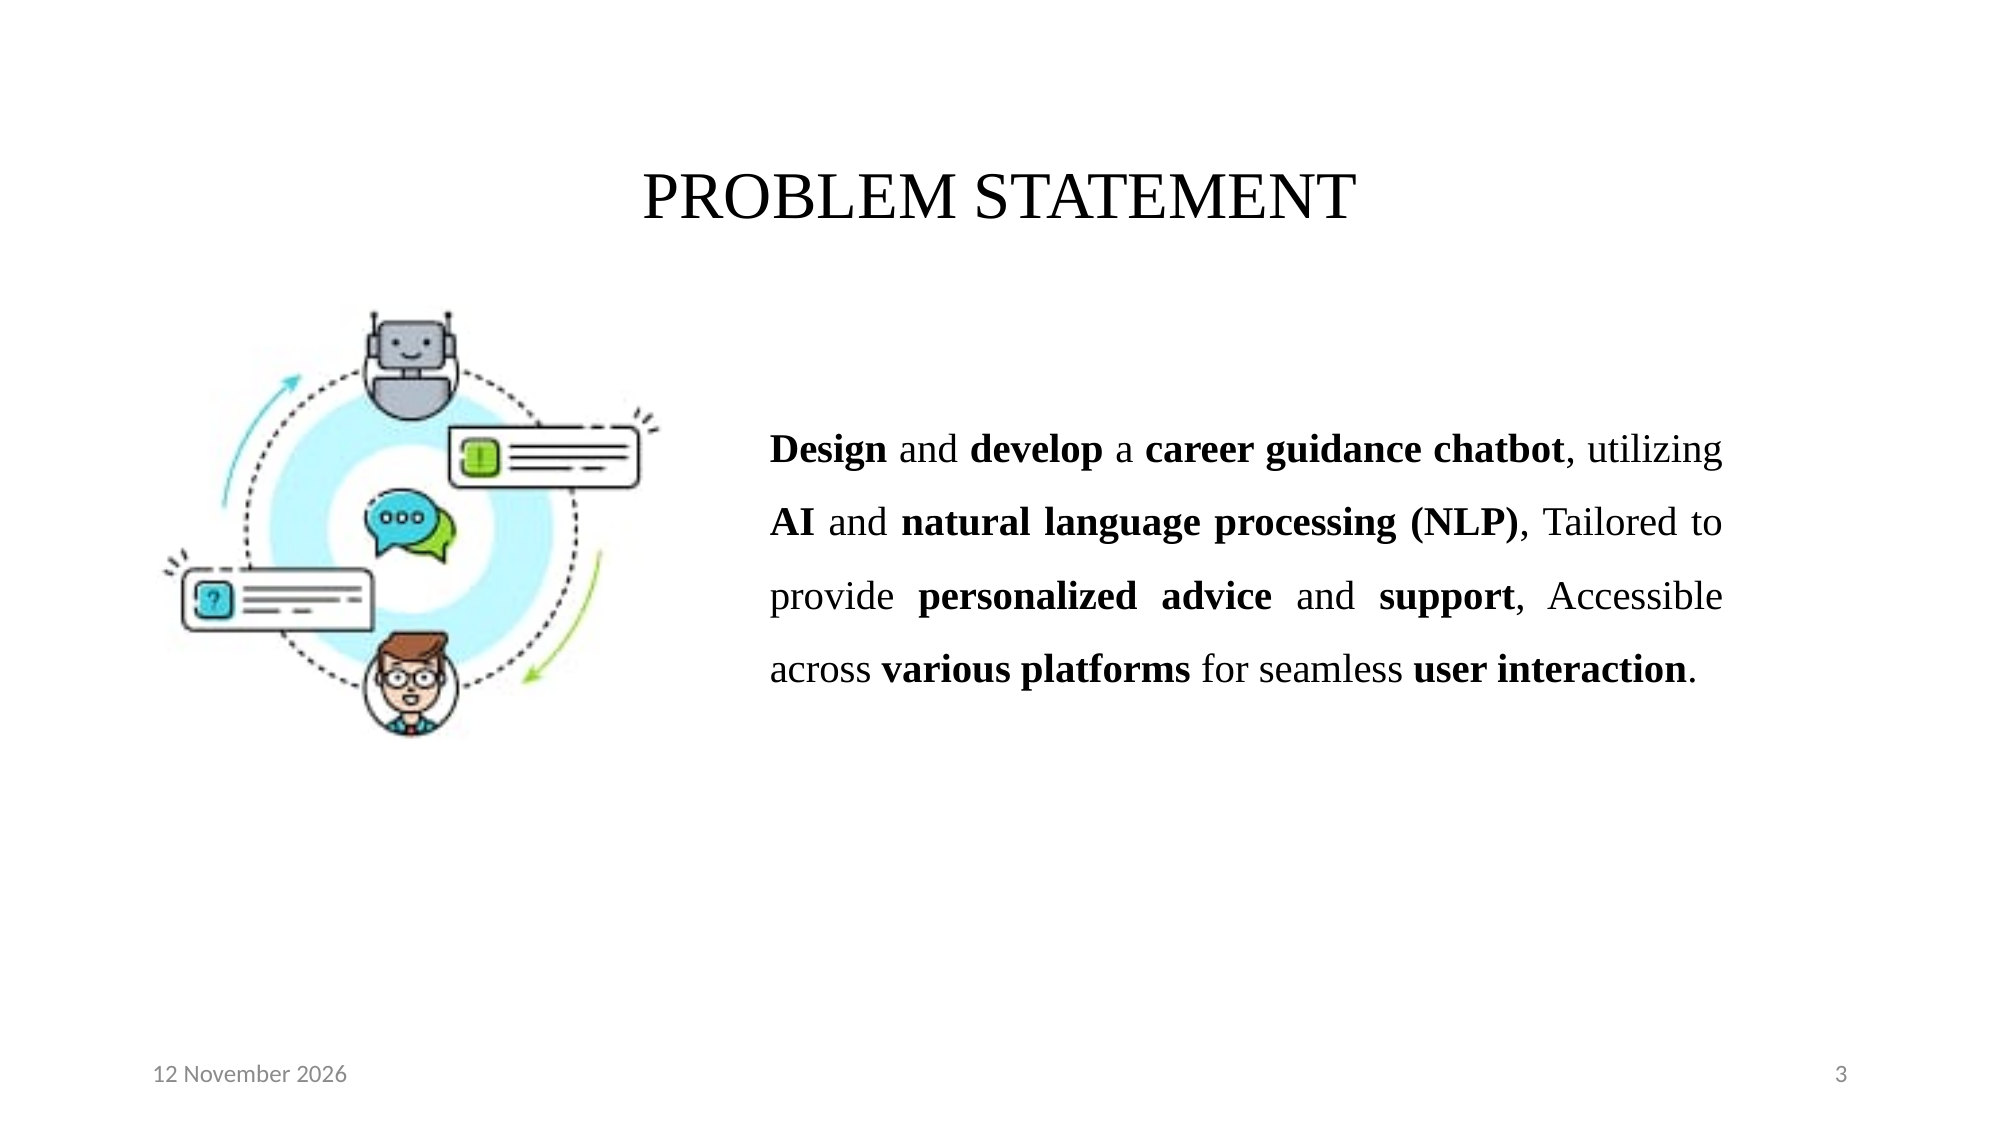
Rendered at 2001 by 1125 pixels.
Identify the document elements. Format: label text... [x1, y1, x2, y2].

picture [155, 305, 663, 748]
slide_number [137, 1042, 588, 1103]
title PROBLEM STATEMENT [137, 87, 1863, 306]
list Design and develop a career guidance chatbot, utilizing AI and natural language processing (NLP), Tailored to provide personalized advice and support, Accessible across various platforms for seamless user interaction. [754, 389, 1739, 767]
slide_number 3 [1412, 1042, 1863, 1103]
